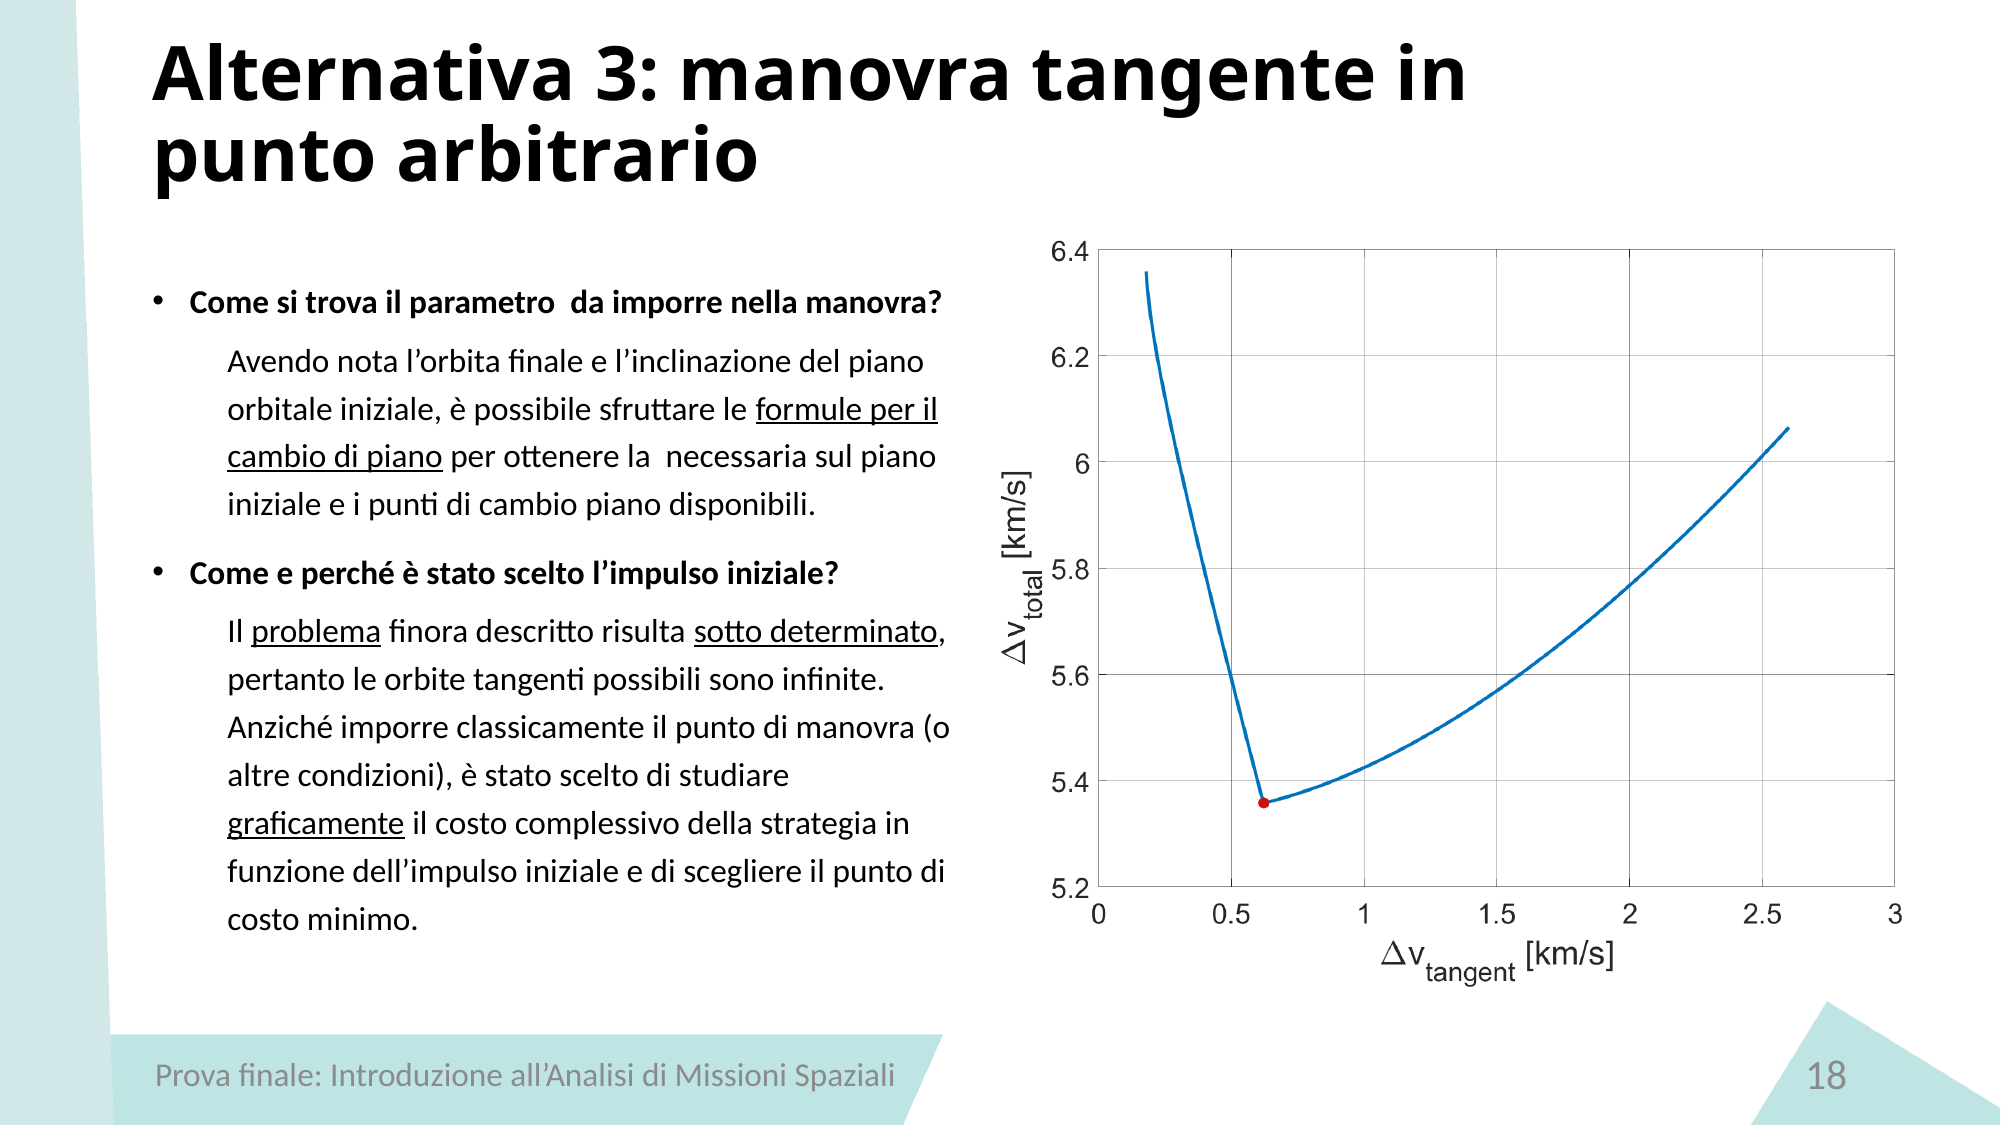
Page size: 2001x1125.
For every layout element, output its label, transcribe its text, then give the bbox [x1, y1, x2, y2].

title Alternativa 3: manovra tangente in punto arbitrario [137, 68, 1691, 165]
slide_number 18 [1412, 1042, 1863, 1103]
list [999, 239, 1903, 988]
footer Prova finale: Introduzione all’Analisi di Missioni Spaziali [137, 1044, 915, 1101]
picture [0, 0, 2001, 1125]
